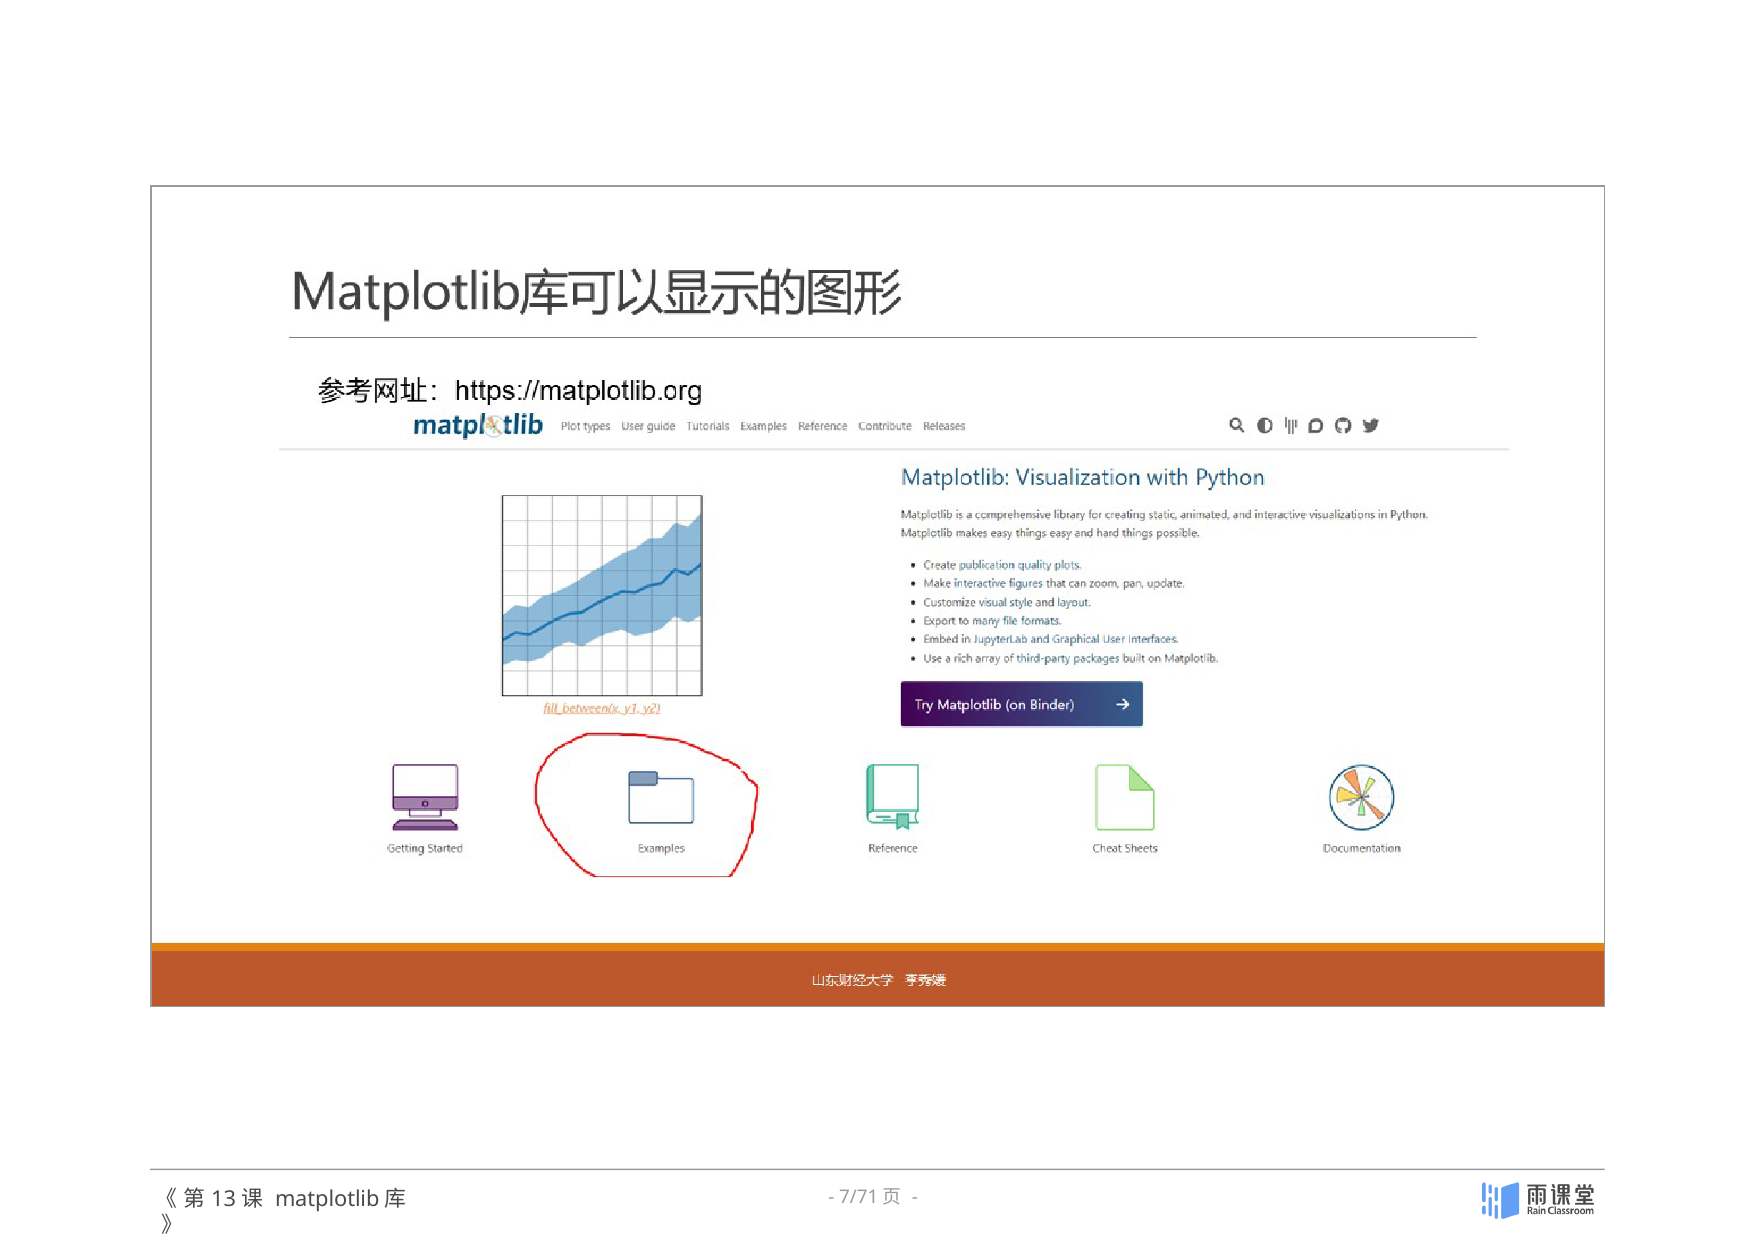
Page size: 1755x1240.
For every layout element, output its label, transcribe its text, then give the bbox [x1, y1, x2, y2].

picture [149, 185, 1605, 1007]
slide_number - 10/71页 - [826, 1181, 929, 1240]
picture [1482, 1182, 1594, 1219]
footer 《 第13课 matplotlib库 》 [153, 1181, 421, 1240]
